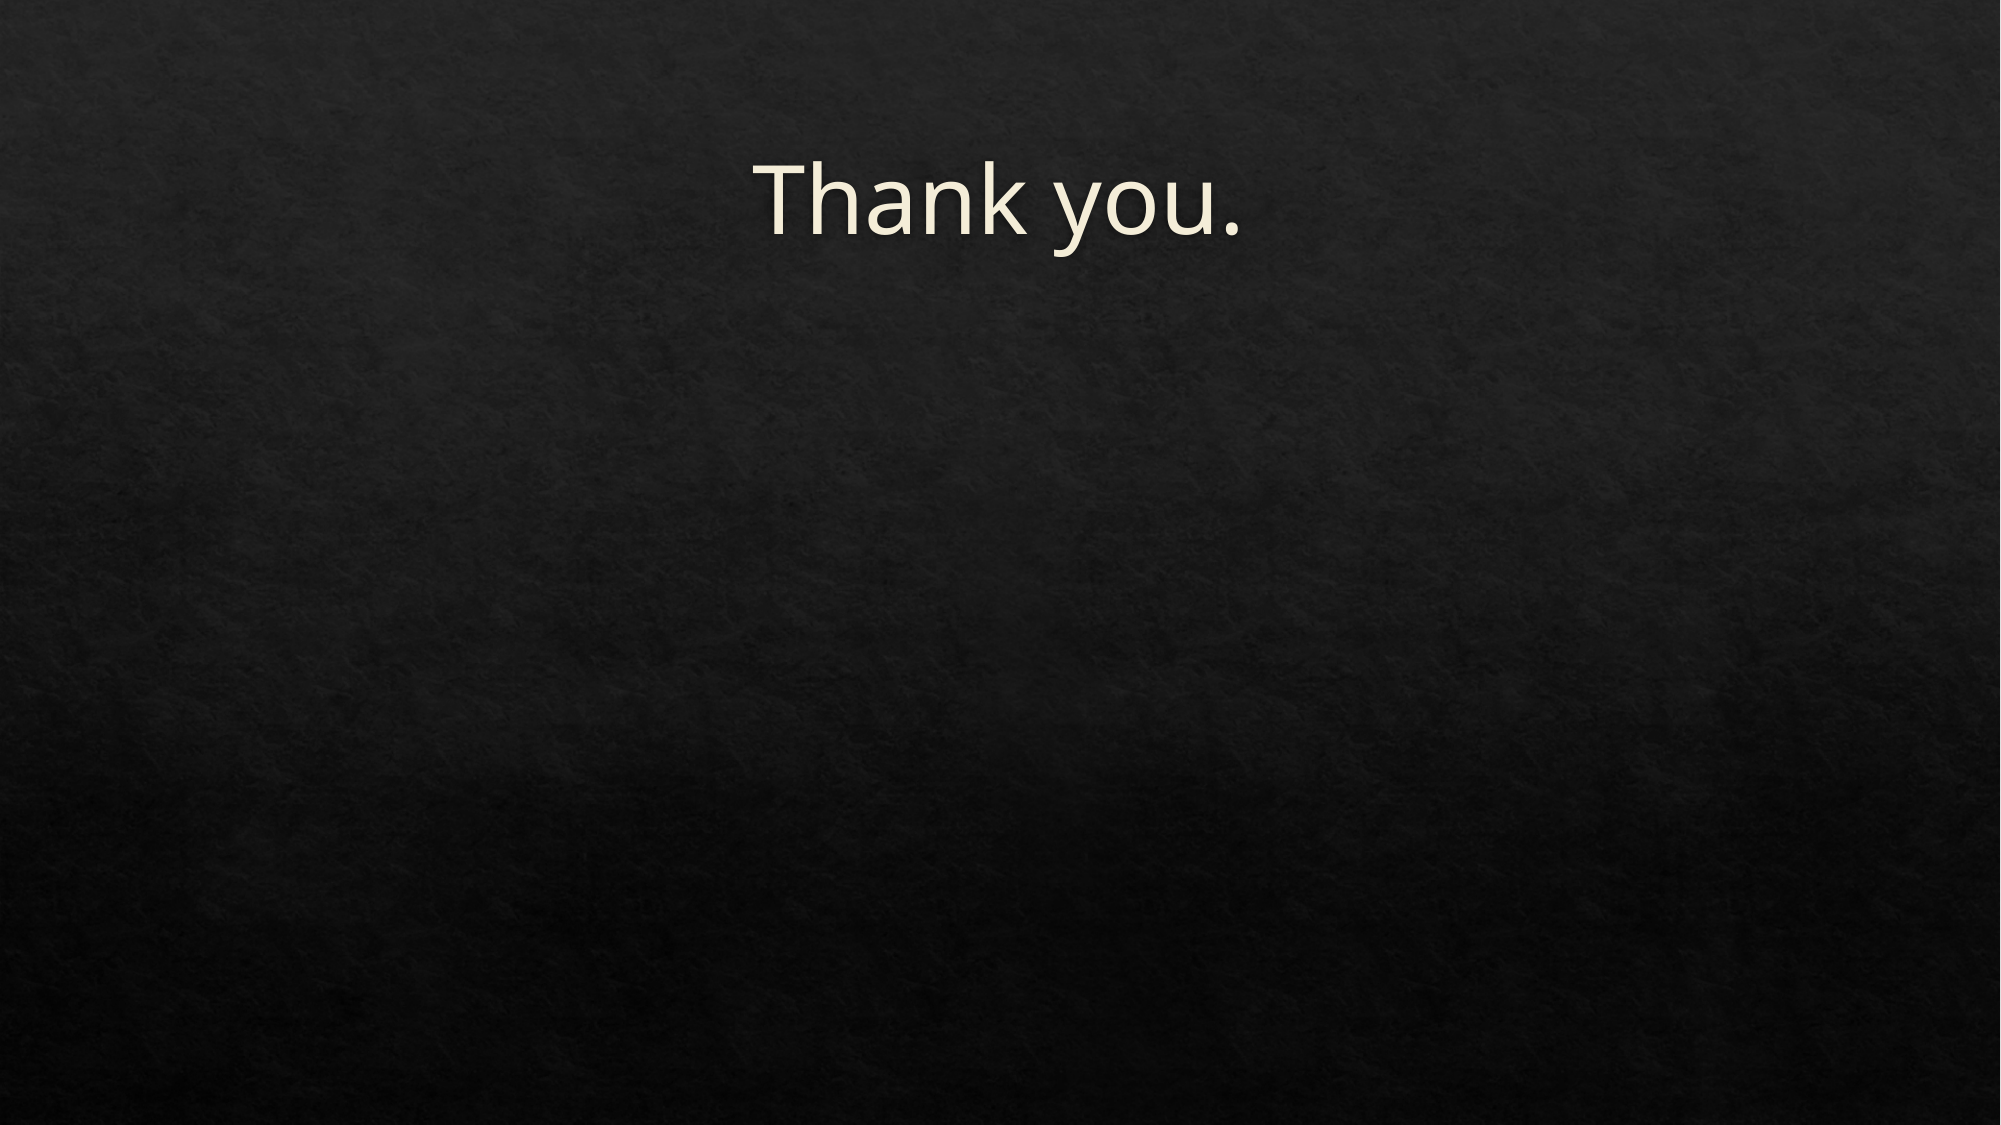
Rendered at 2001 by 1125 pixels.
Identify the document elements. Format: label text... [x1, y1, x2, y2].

title Thank you. [149, 99, 1849, 307]
